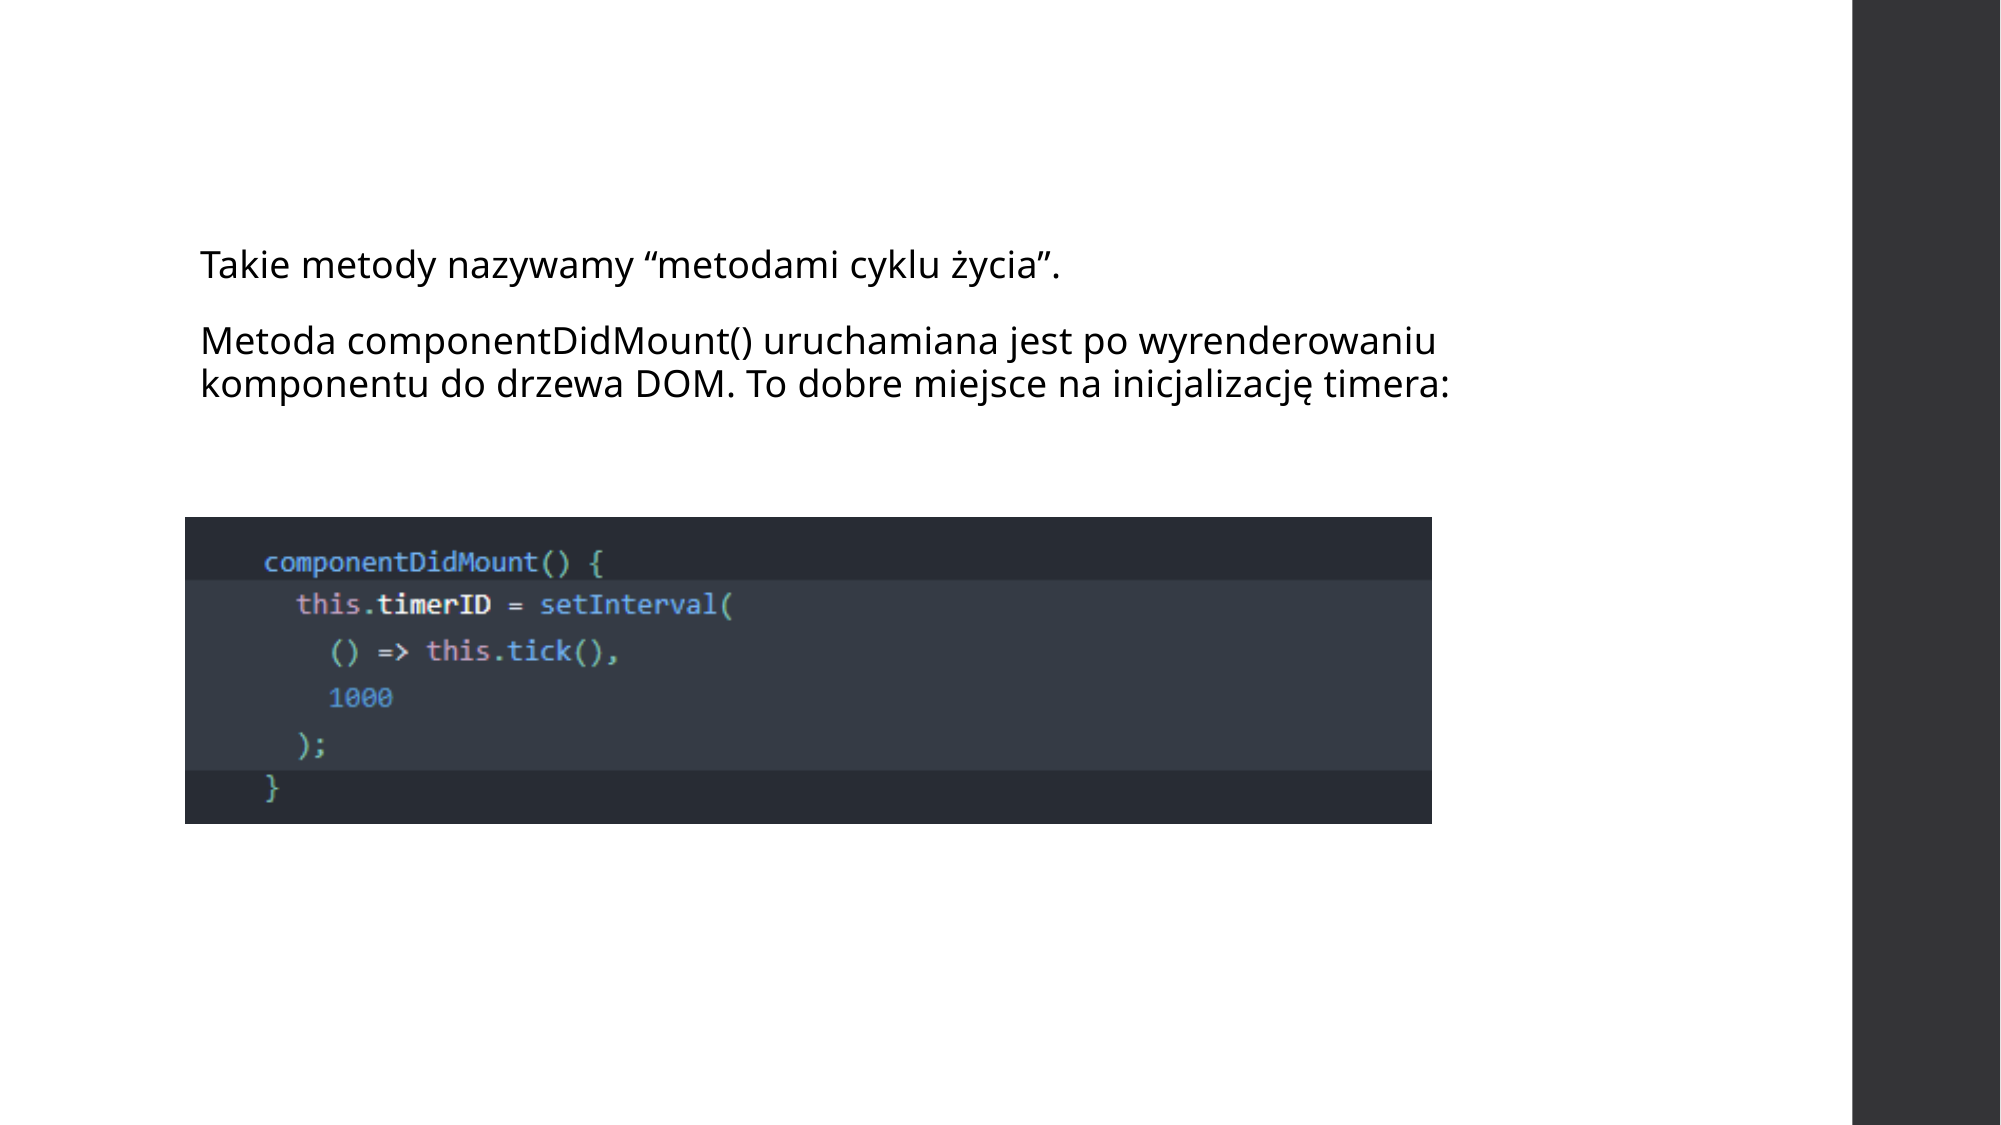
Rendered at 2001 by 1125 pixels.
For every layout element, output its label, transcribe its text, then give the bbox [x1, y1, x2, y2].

picture [184, 517, 1432, 824]
list Takie metody nazywamy “metodami cyklu życia”. Metoda componentDidMount() uruchamiana jest po wyrenderowaniu komponentu do drzewa DOM. To dobre miejsce na inicjalizację timera: [185, 237, 1596, 951]
